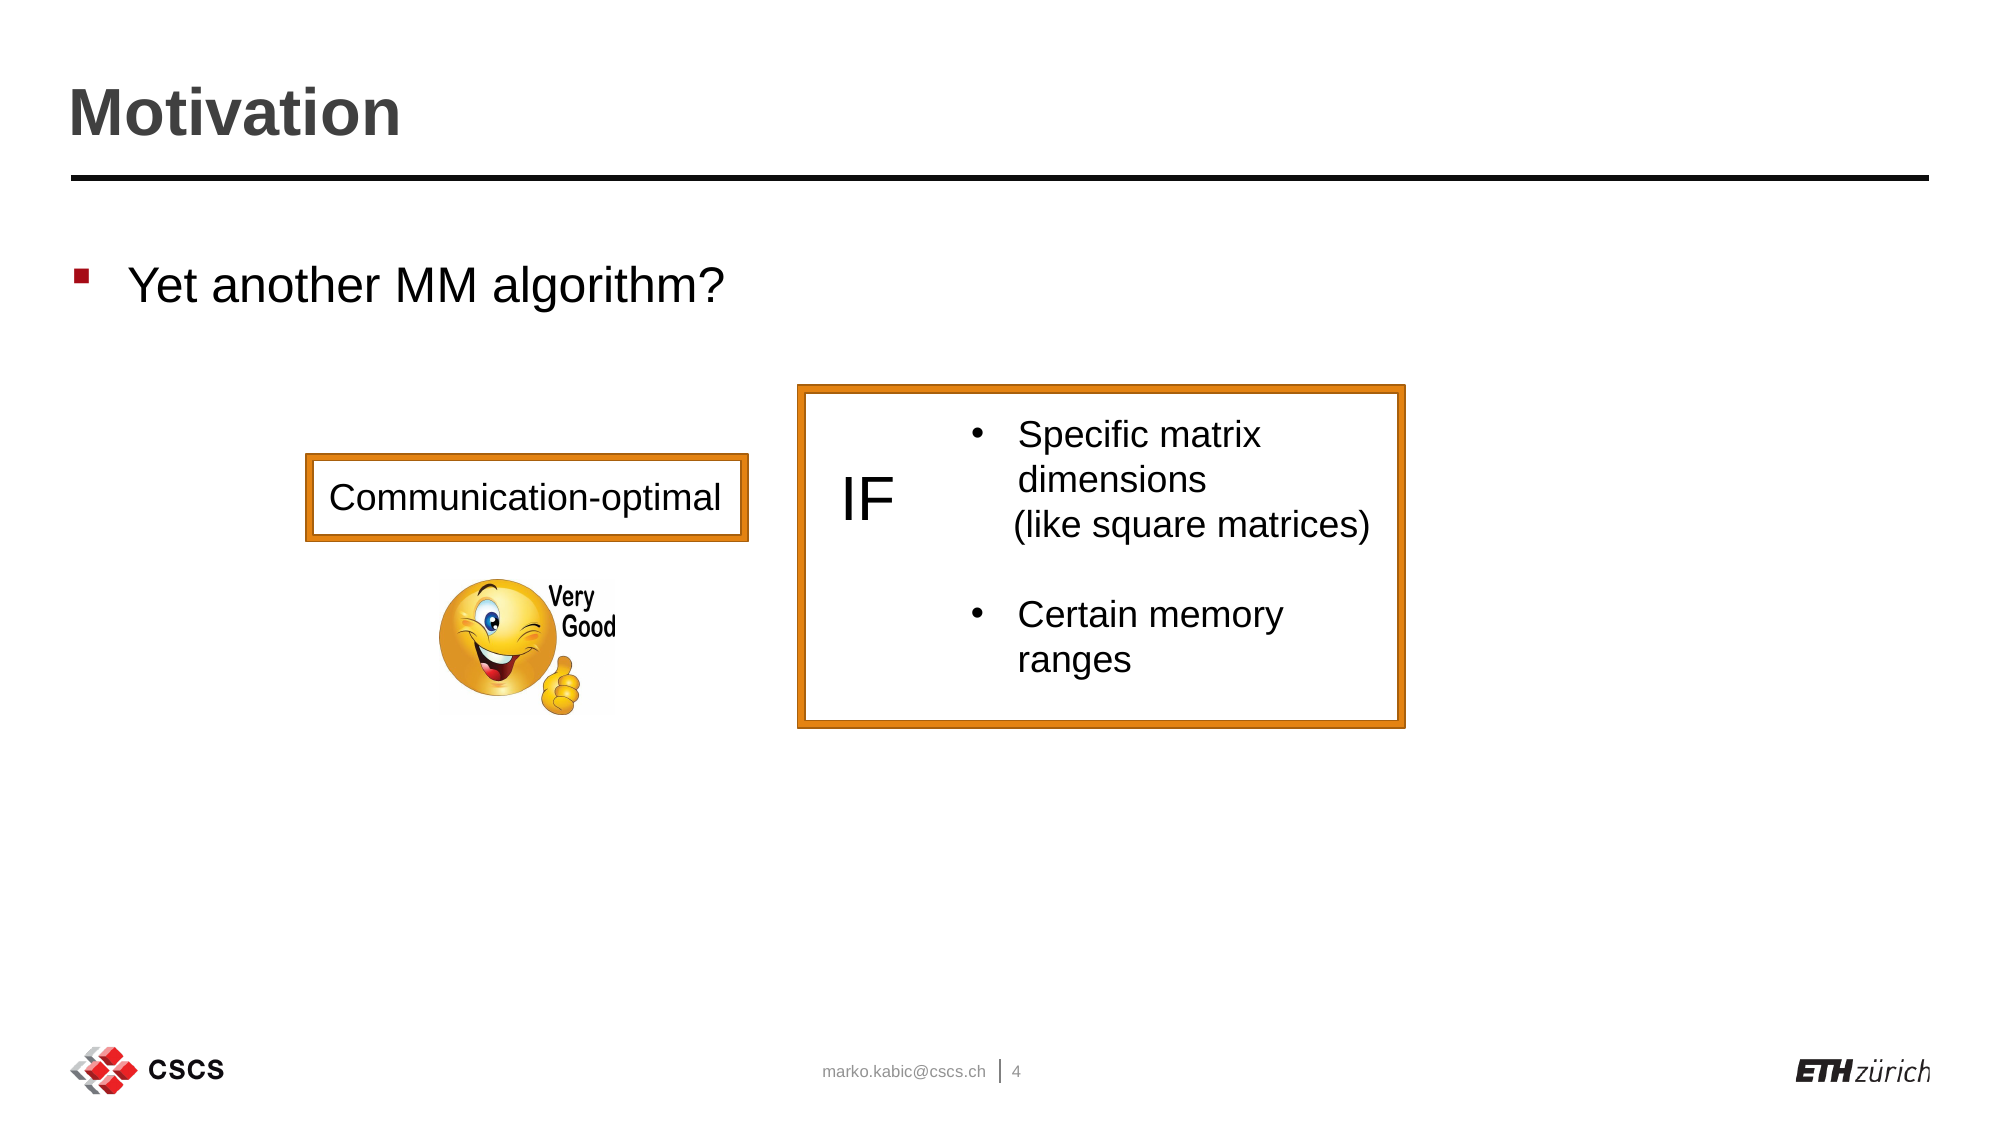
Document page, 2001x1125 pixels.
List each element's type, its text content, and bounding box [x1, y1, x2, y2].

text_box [305, 453, 749, 542]
text_box Certain memory ranges [956, 537, 1363, 688]
footer marko.kabic@cscs.ch [322, 1059, 998, 1083]
title Motivation [68, 19, 1928, 161]
text_box [797, 384, 1406, 729]
text_box IF [823, 450, 914, 541]
slide_number 4 [999, 1059, 1063, 1083]
list Yet another MM algorithm? [70, 243, 1930, 1022]
text_box Specific matrix dimensions (like square matrices) [956, 402, 1397, 552]
picture [439, 578, 615, 715]
